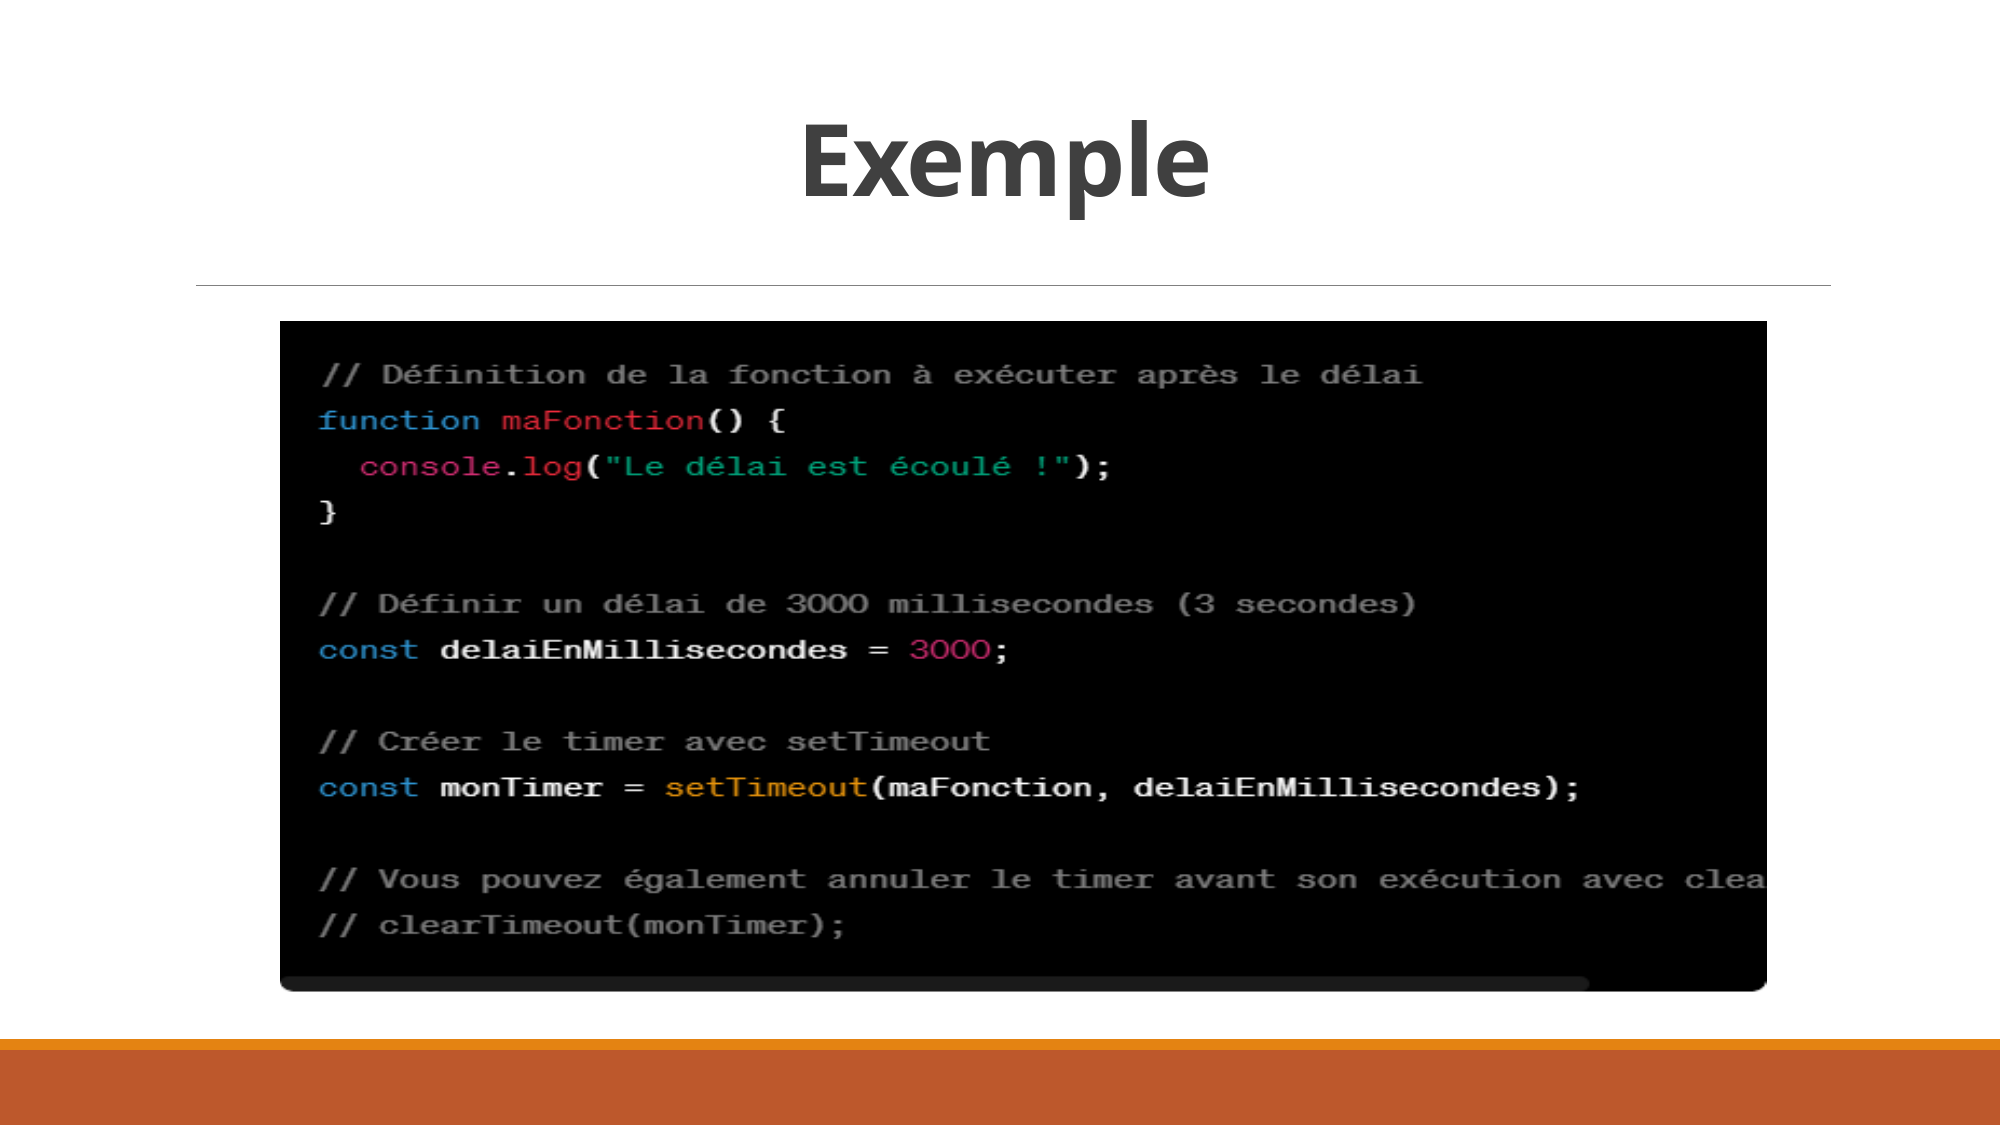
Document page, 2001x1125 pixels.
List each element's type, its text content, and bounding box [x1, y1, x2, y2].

title Exemple [180, 47, 1830, 285]
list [279, 321, 1768, 998]
